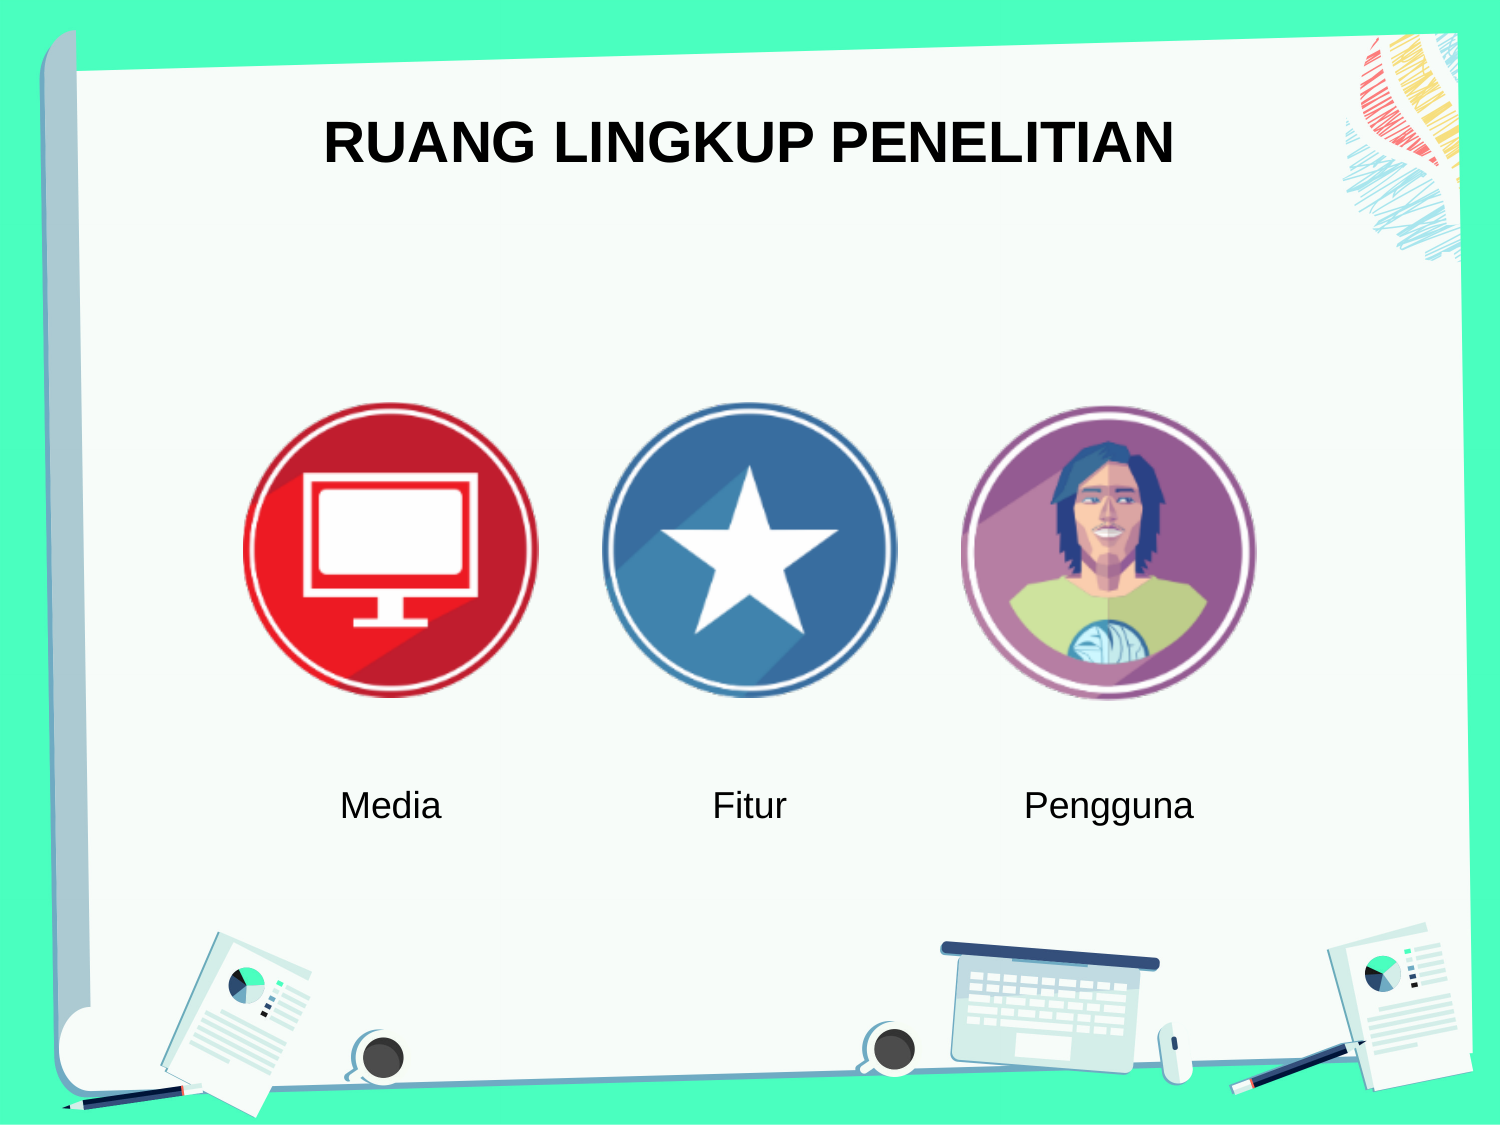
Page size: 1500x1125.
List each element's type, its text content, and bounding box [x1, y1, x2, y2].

picture [0, 0, 1500, 1125]
text_box Media [325, 773, 457, 834]
text_box Fitur [697, 773, 803, 834]
text_box Pengguna [1008, 773, 1209, 834]
title RUANG LINGKUP PENELITIAN [75, 45, 1425, 233]
